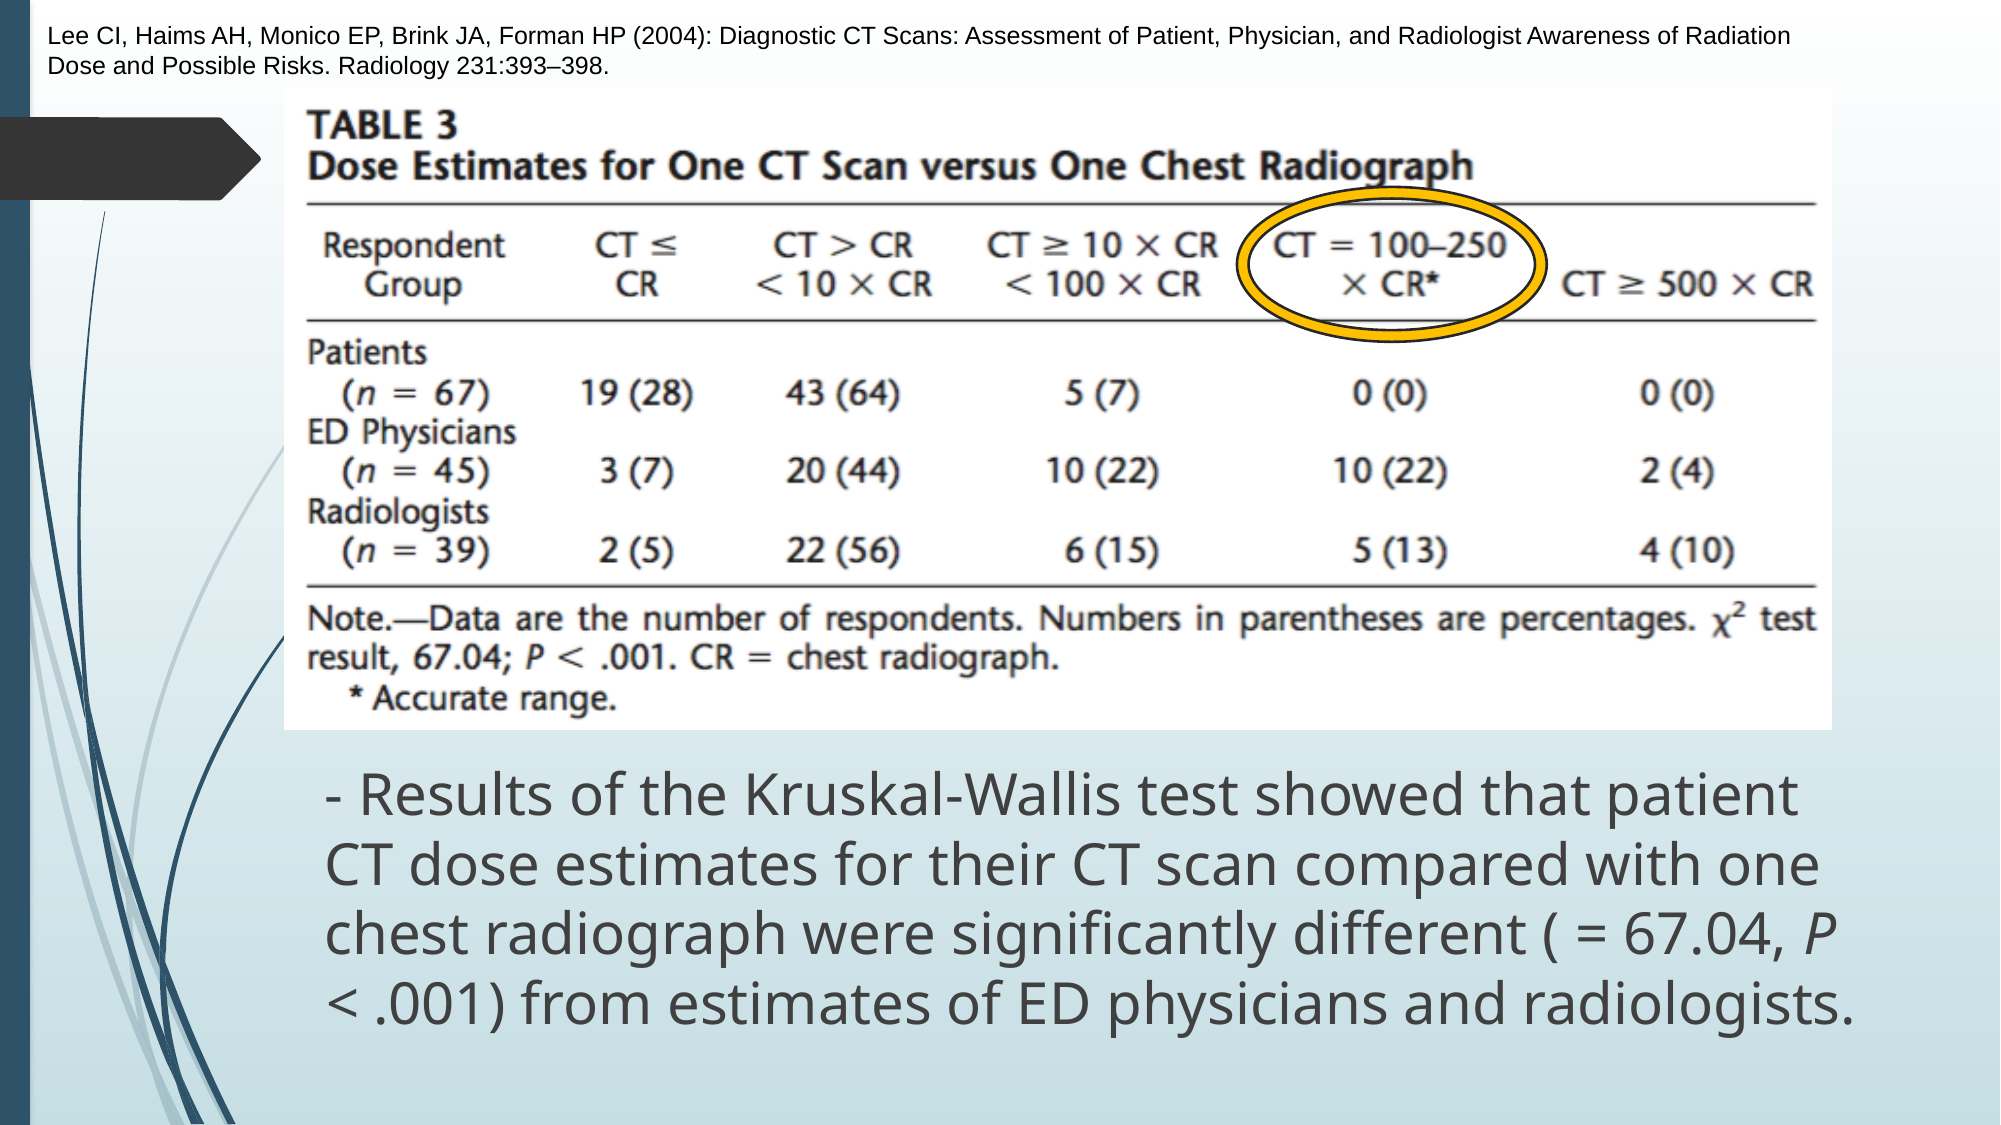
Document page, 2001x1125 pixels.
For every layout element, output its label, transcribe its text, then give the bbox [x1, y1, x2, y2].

picture [284, 87, 1833, 731]
text_box Lee CI, Haims AH, Monico EP, Brink JA, Forman HP (2004): Diagnostic CT Scans: Assessment of Patient, Physician, and Radiologist Awareness of Radiation Dose and Possible Risks. Radiology 231:393–398. [32, 12, 1813, 87]
